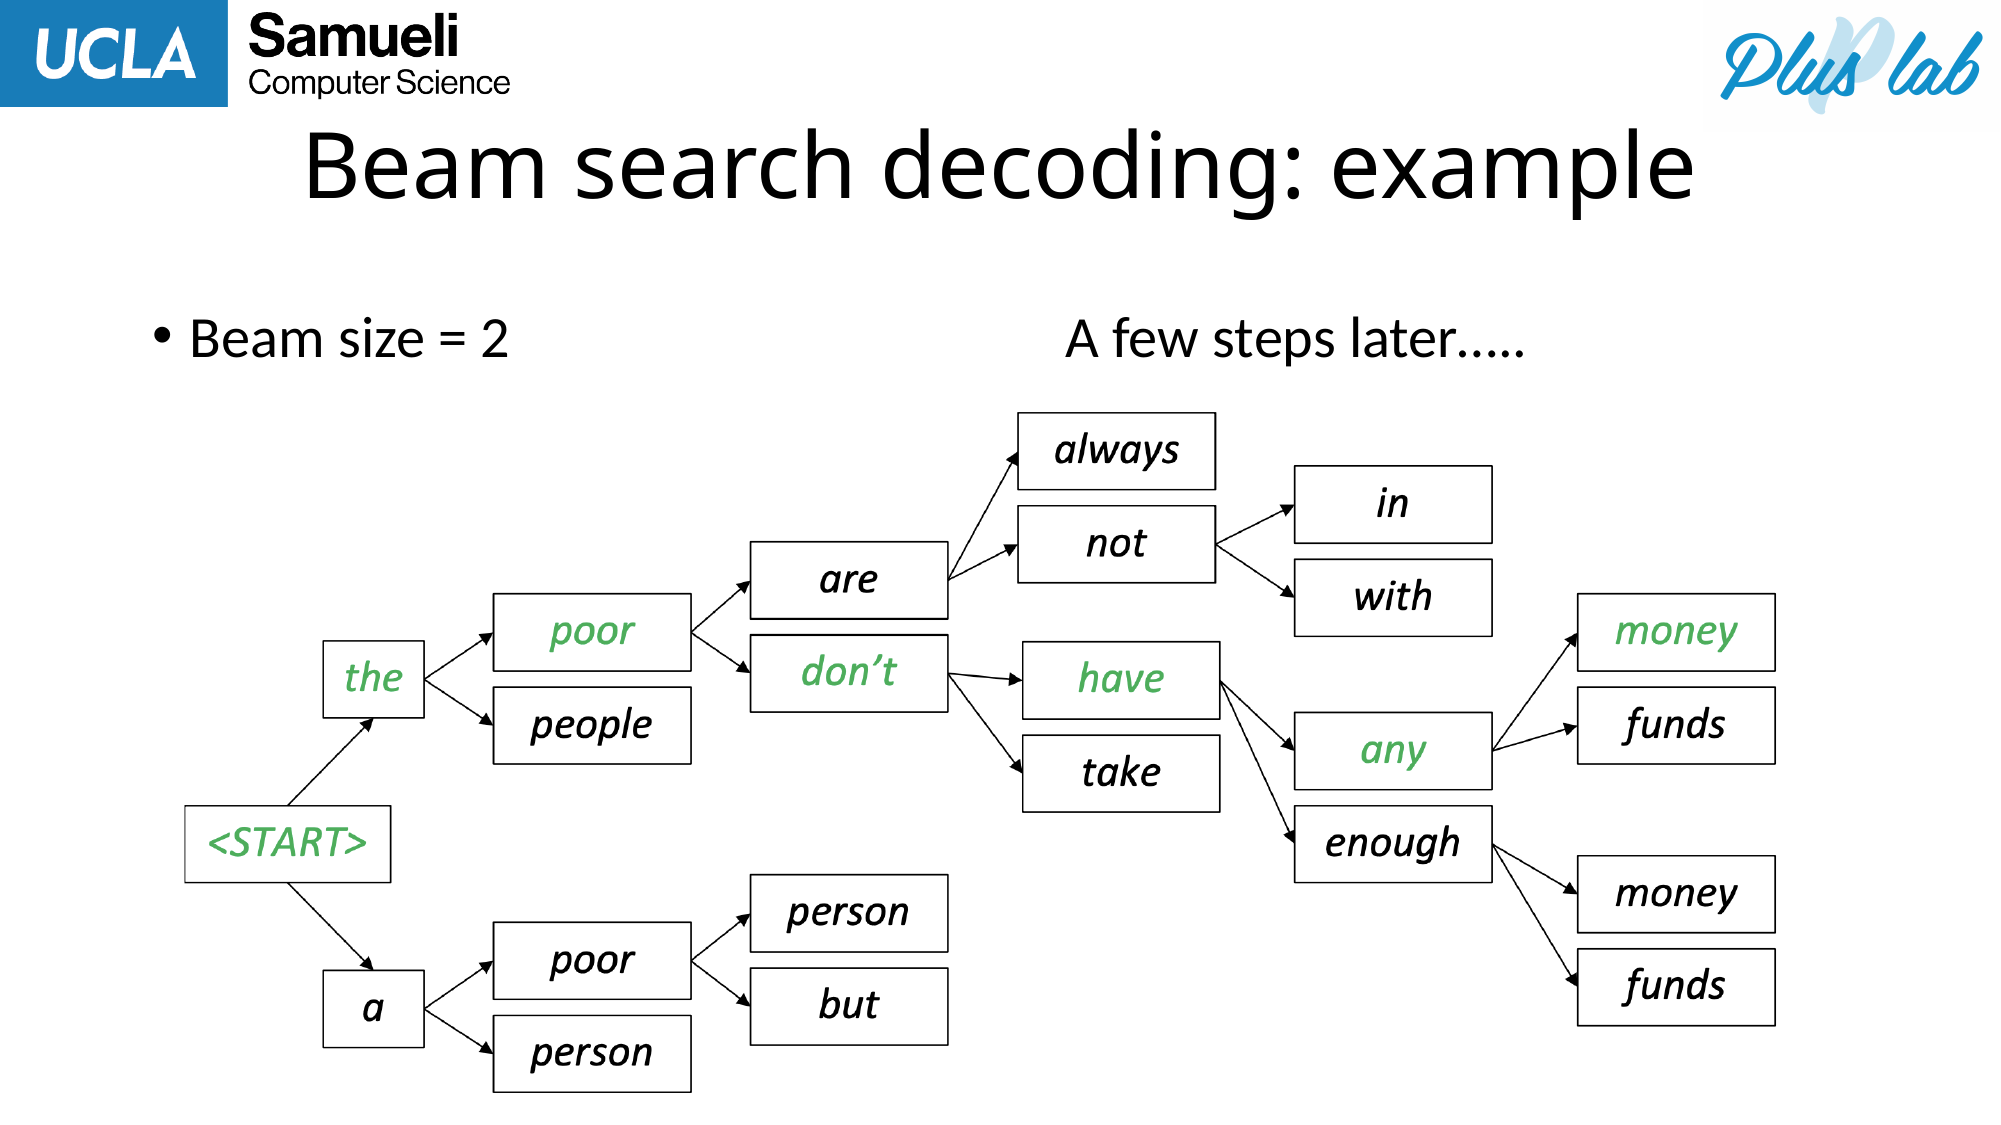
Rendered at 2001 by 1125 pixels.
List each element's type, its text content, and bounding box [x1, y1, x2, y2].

list Beam size = 2 A few steps later….. [137, 299, 1863, 1014]
picture [0, 0, 510, 107]
picture [173, 403, 1781, 1093]
picture [1703, 0, 2000, 132]
title Beam search decoding: example [137, 59, 1863, 278]
